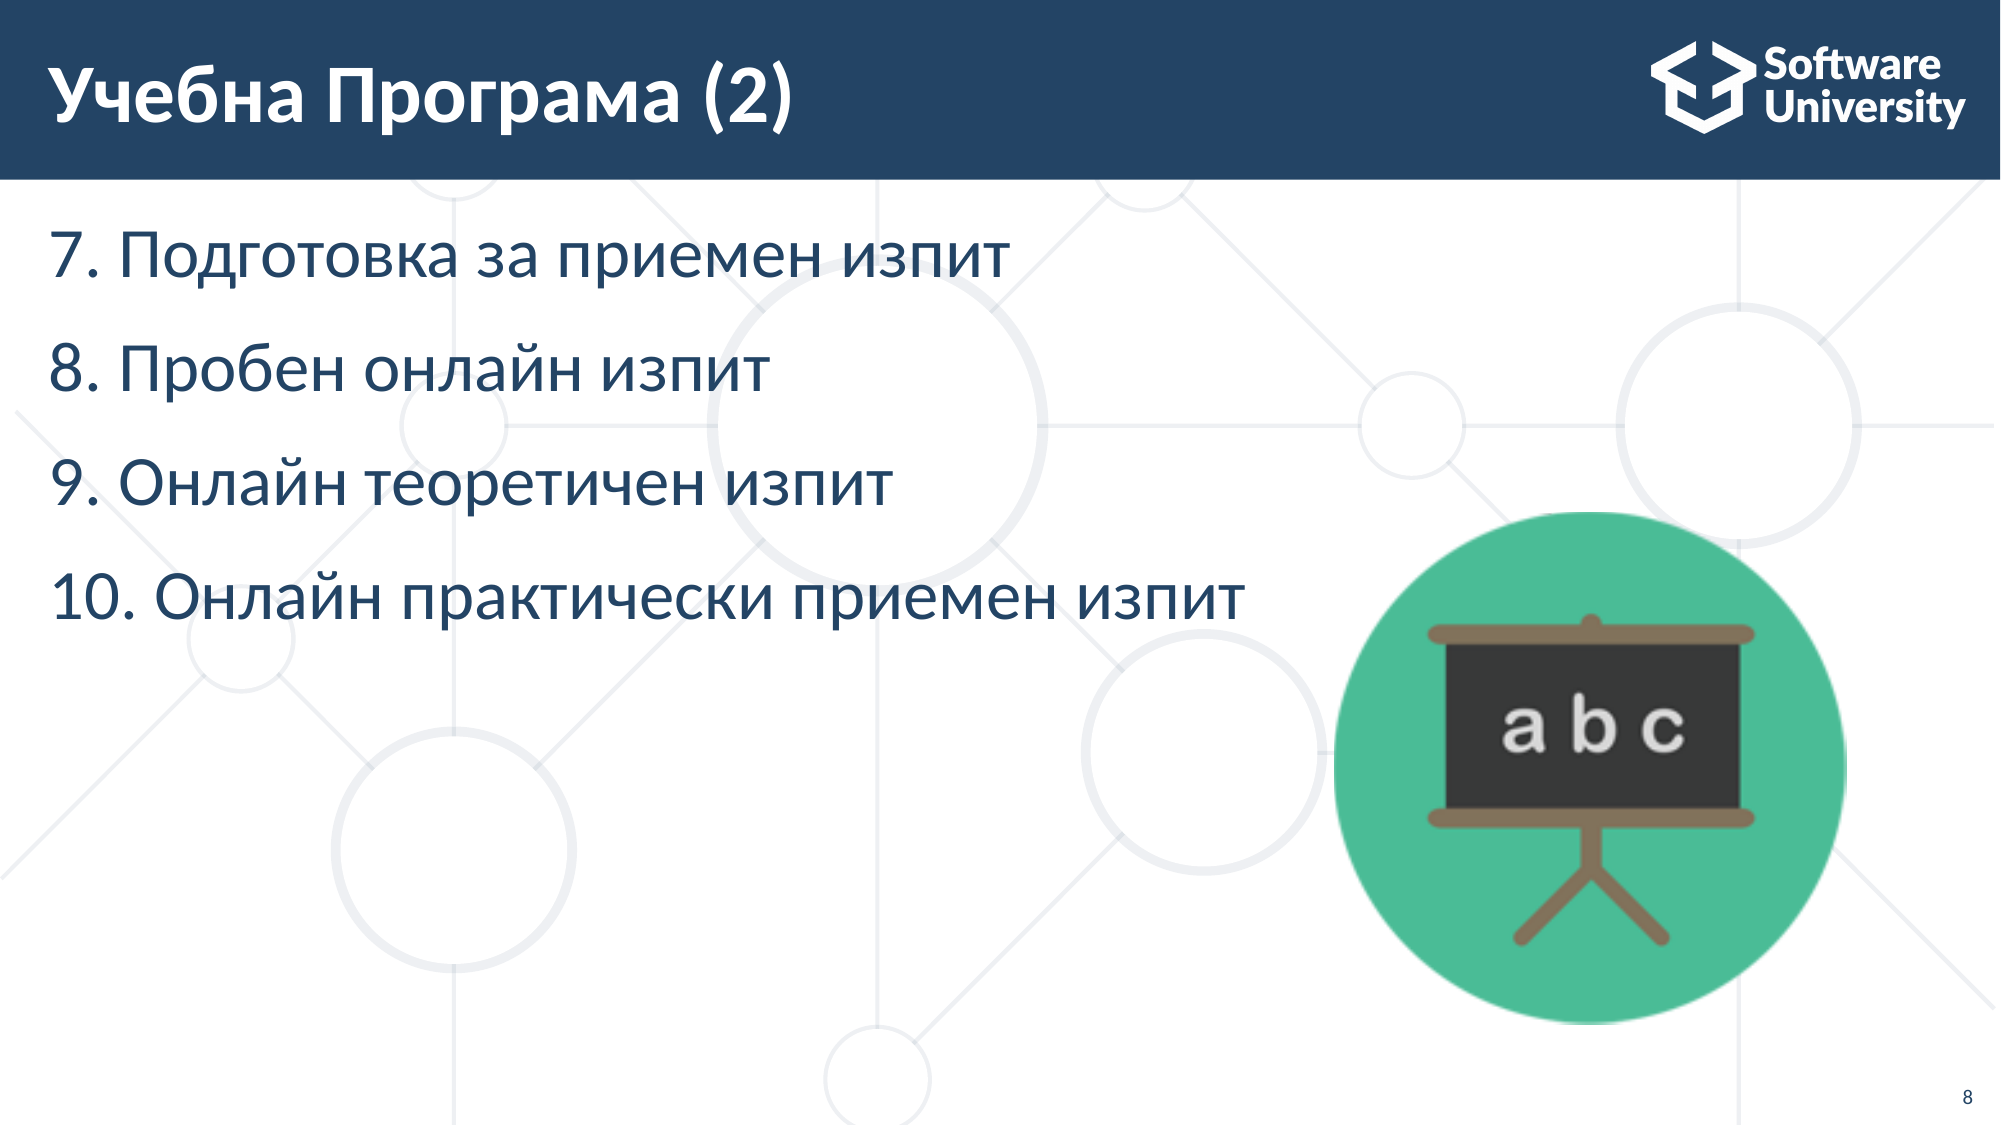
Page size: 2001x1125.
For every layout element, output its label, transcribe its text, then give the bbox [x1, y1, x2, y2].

slide_number 8 [1927, 1067, 1989, 1117]
picture [1651, 41, 1966, 134]
title Учебна Програма (2) [31, 16, 1625, 162]
picture [1333, 512, 1847, 1026]
list 7. Подготовка за приемен изпит 8. Пробен онлайн изпит 9. Онлайн теоретичен изпит 10. Онлайн практически приемен изпит [31, 196, 1970, 1104]
